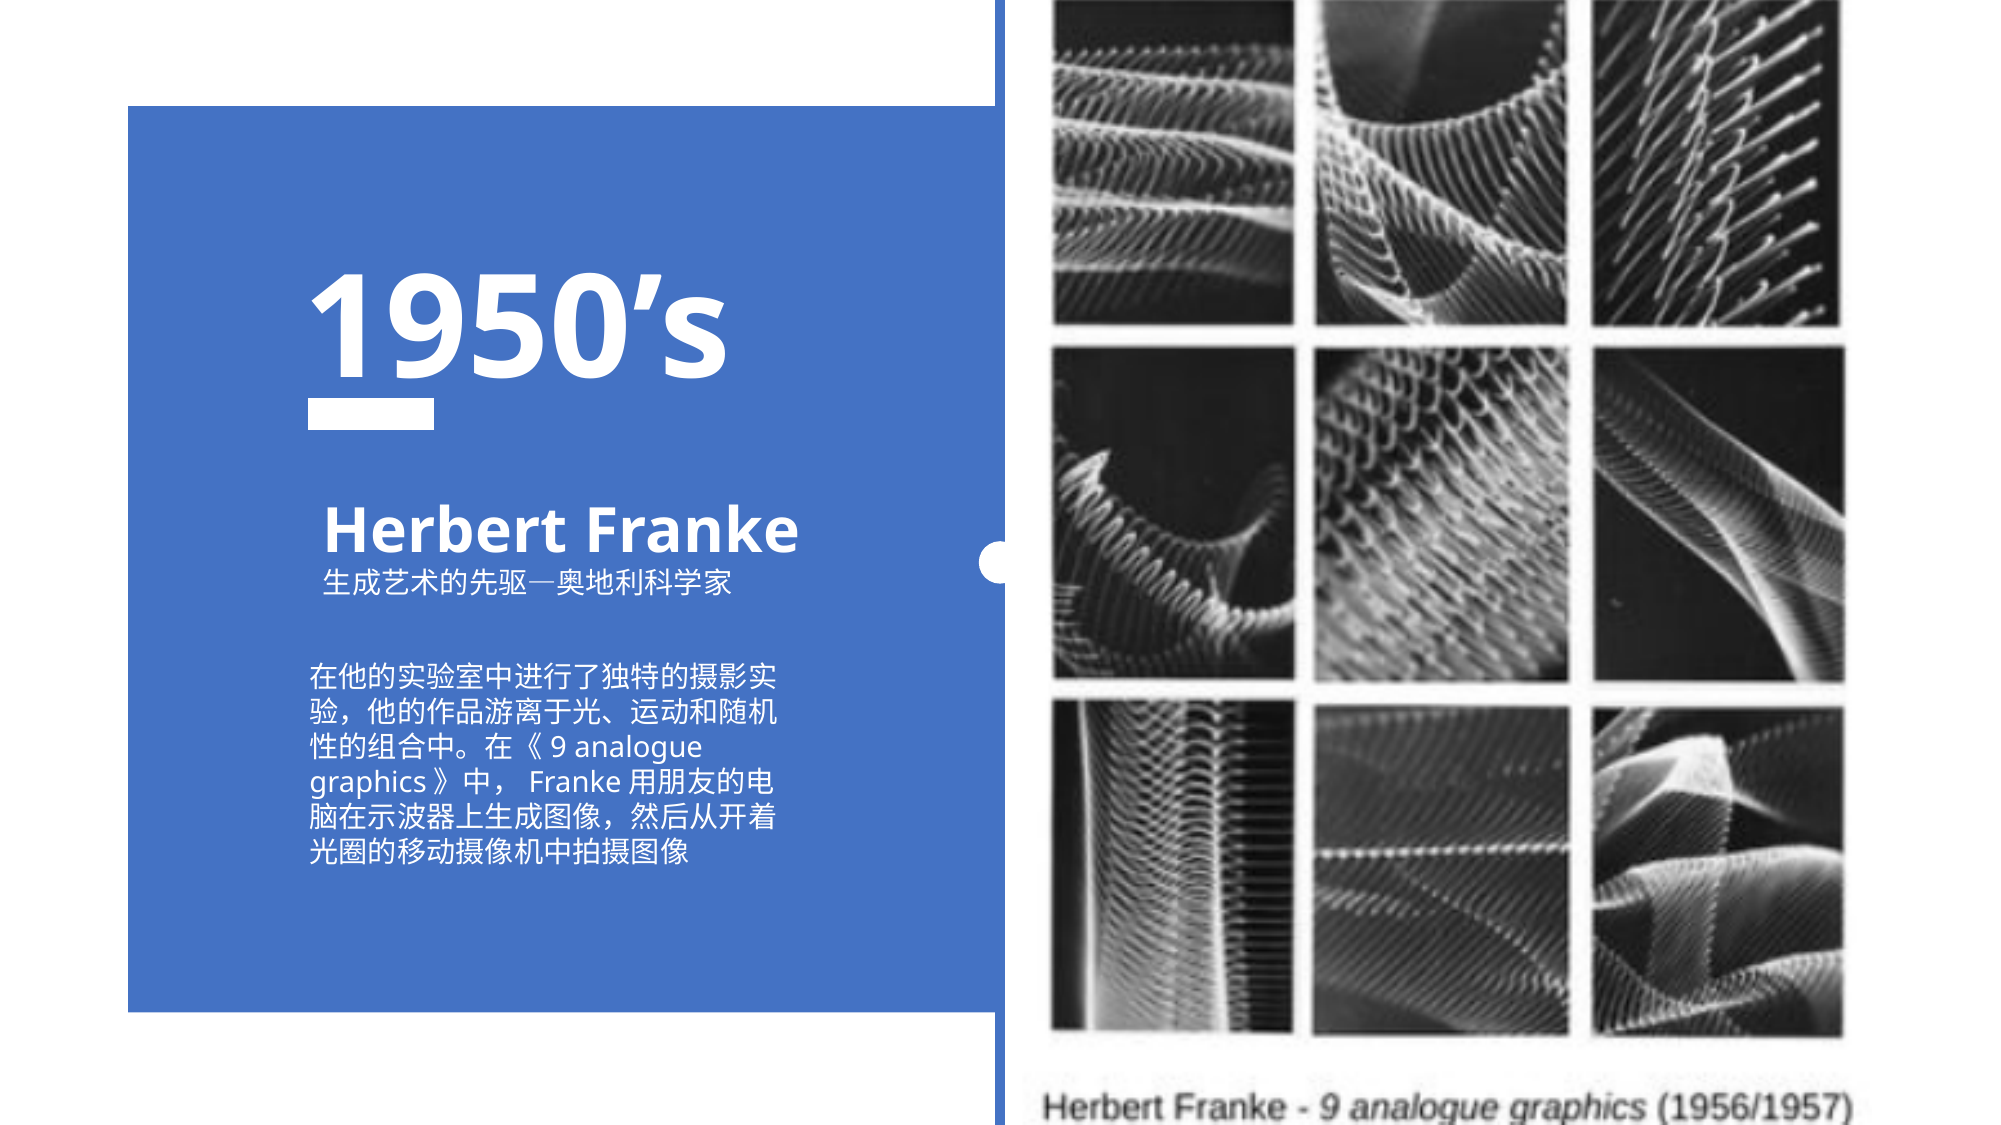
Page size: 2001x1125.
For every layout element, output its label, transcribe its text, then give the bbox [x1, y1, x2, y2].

picture [1011, 0, 1872, 1125]
text_box [1001, 540, 1011, 585]
text_box 在他的实验室中进行了独特的摄影实验，他的作品游离于光、运动和随机性的组合中。在《9 analogue graphics》中，Franke用朋友的电脑在示波器上生成图像，然后从开着光圈的移动摄像机中拍摄图像 [294, 651, 818, 876]
text_box [127, 105, 995, 1013]
text_box 1950’s [288, 225, 746, 413]
text_box Herbert Franke 生成艺术的先驱—奥地利科学家 [308, 482, 832, 607]
text_box [977, 540, 999, 585]
